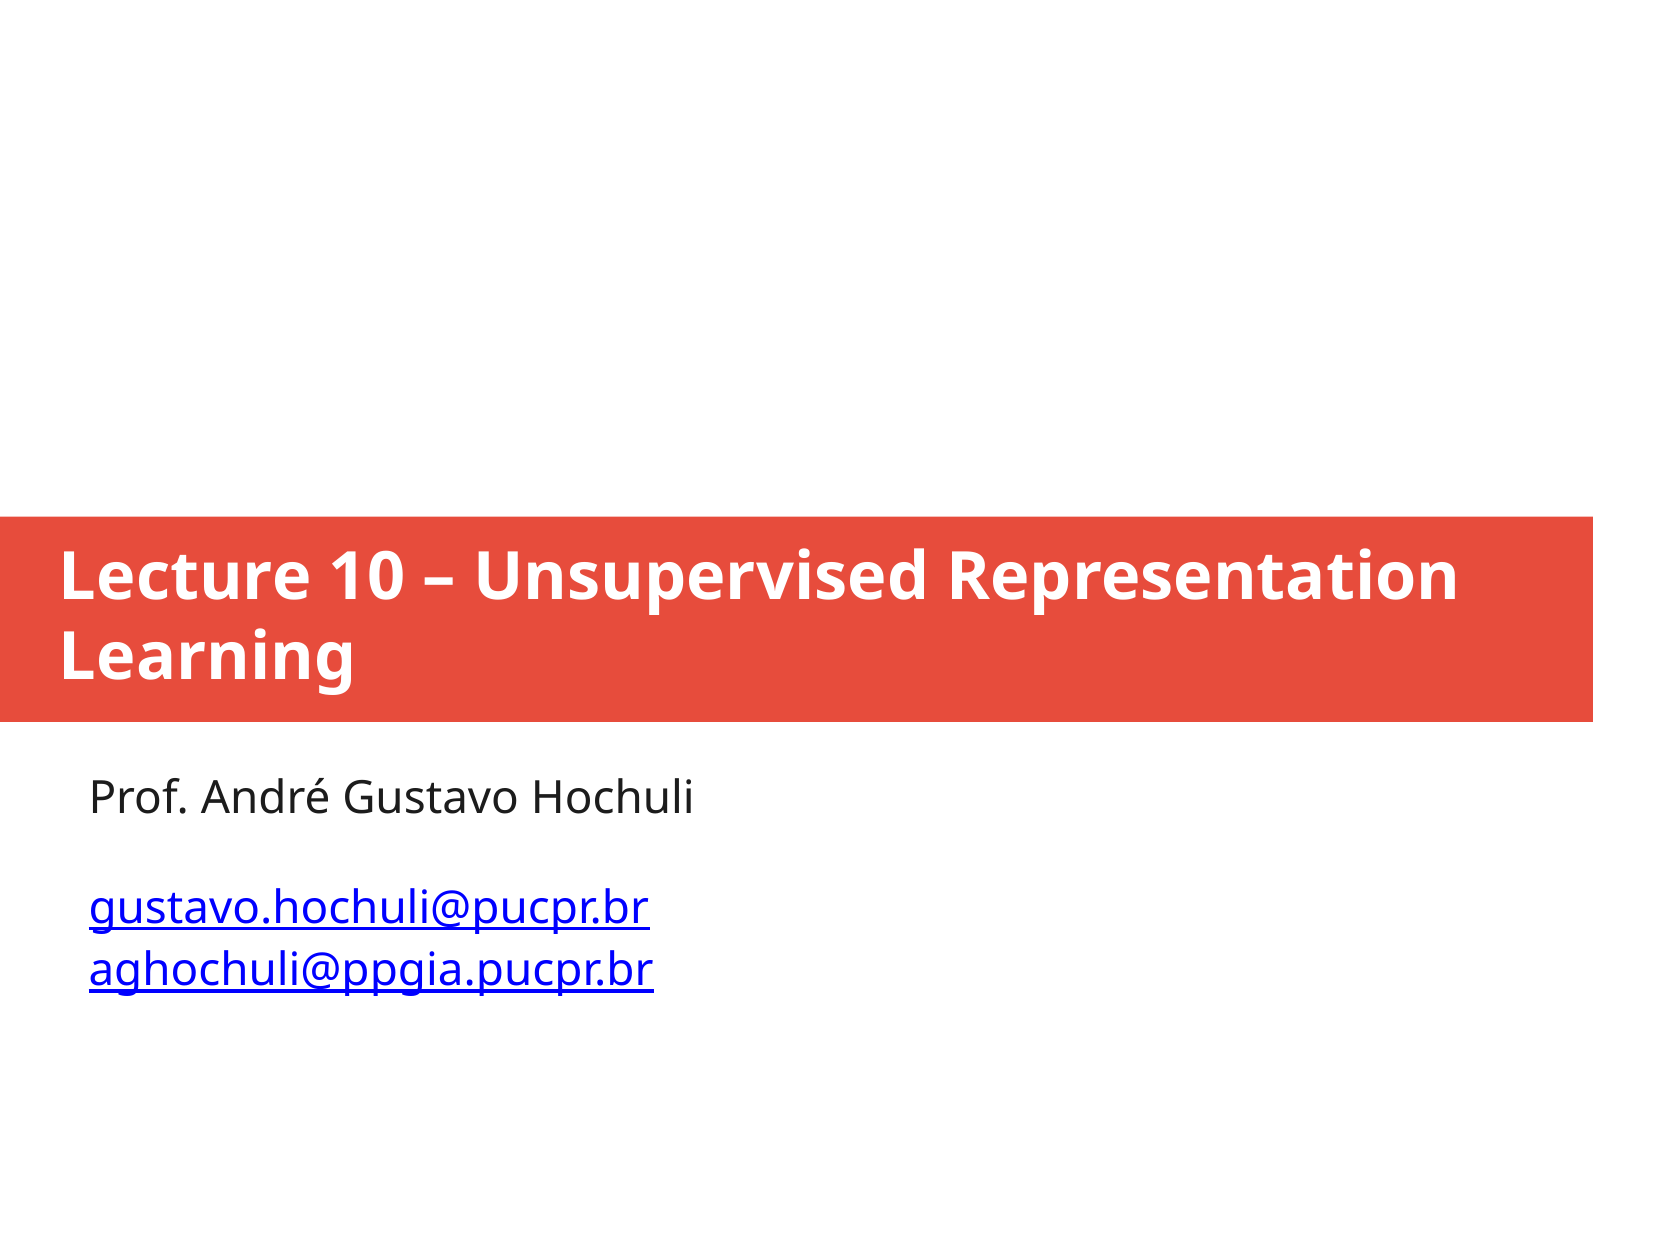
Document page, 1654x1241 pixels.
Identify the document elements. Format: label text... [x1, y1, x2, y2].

text_box Lecture 10 – Unsupervised Representation Learning [58, 546, 1593, 693]
text_box Prof. André Gustavo Hochuli gustavo.hochuli@pucpr.br aghochuli@ppgia.pucpr.br [88, 767, 1593, 1180]
